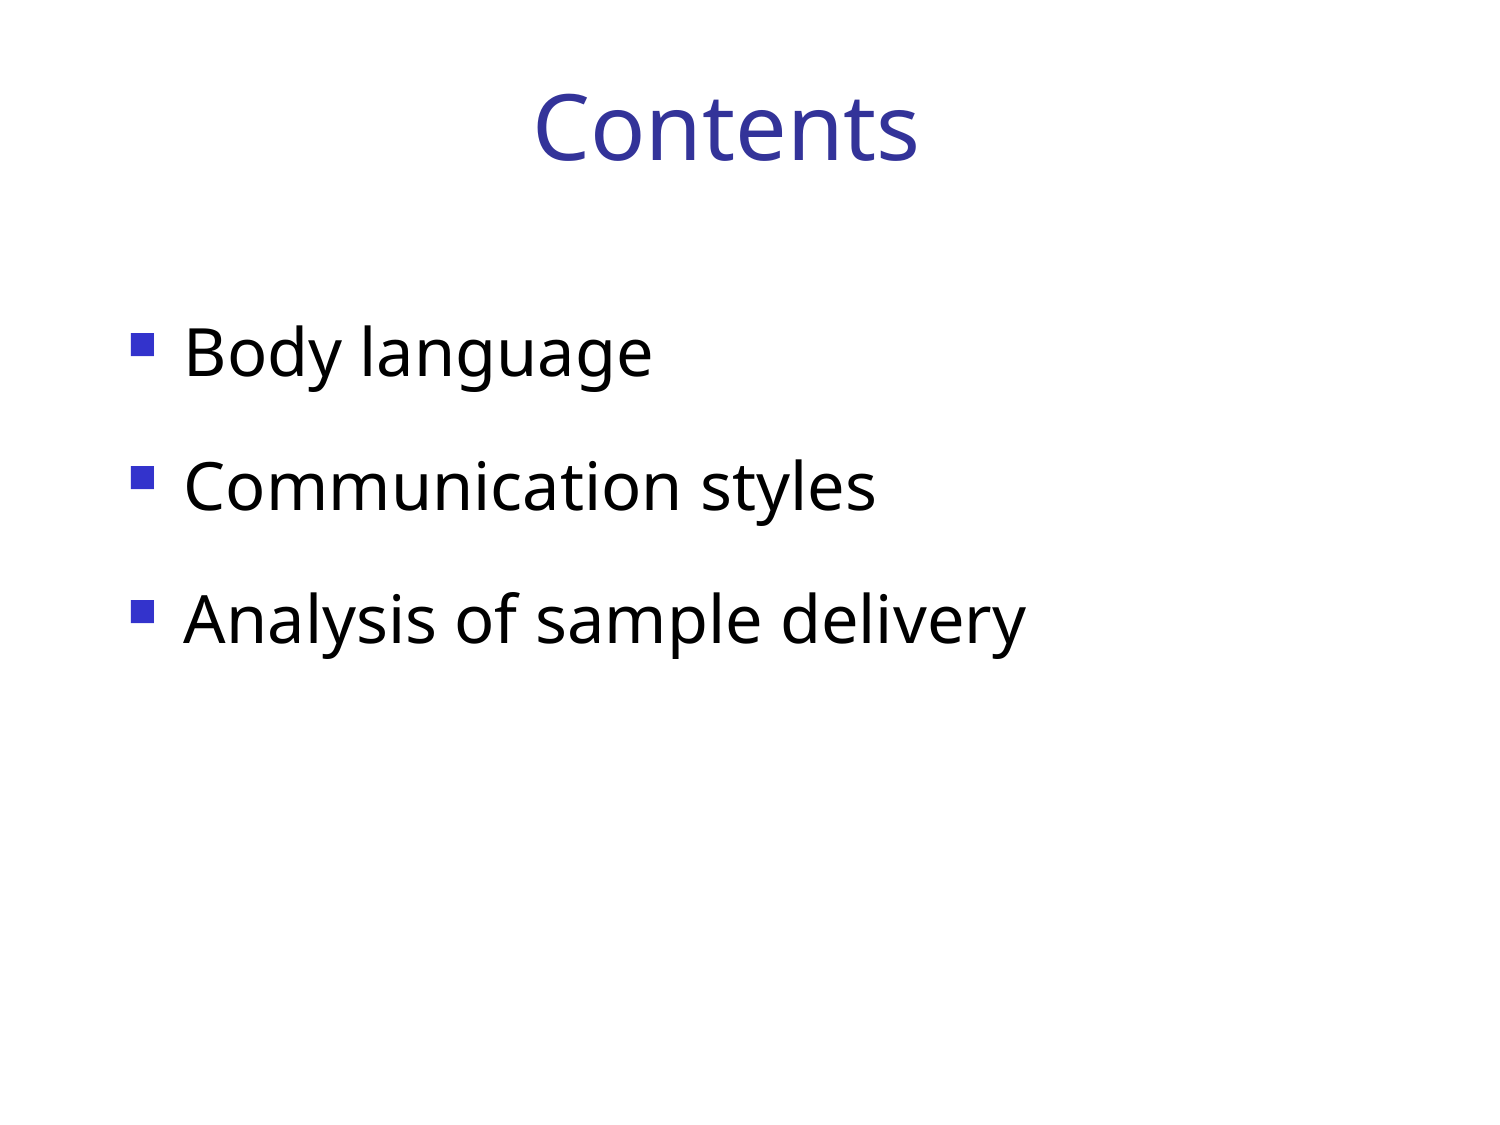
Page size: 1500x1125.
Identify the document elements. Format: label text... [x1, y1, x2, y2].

title Contents [87, 75, 1366, 187]
list Body language Communication styles Analysis of sample delivery [112, 262, 1388, 938]
